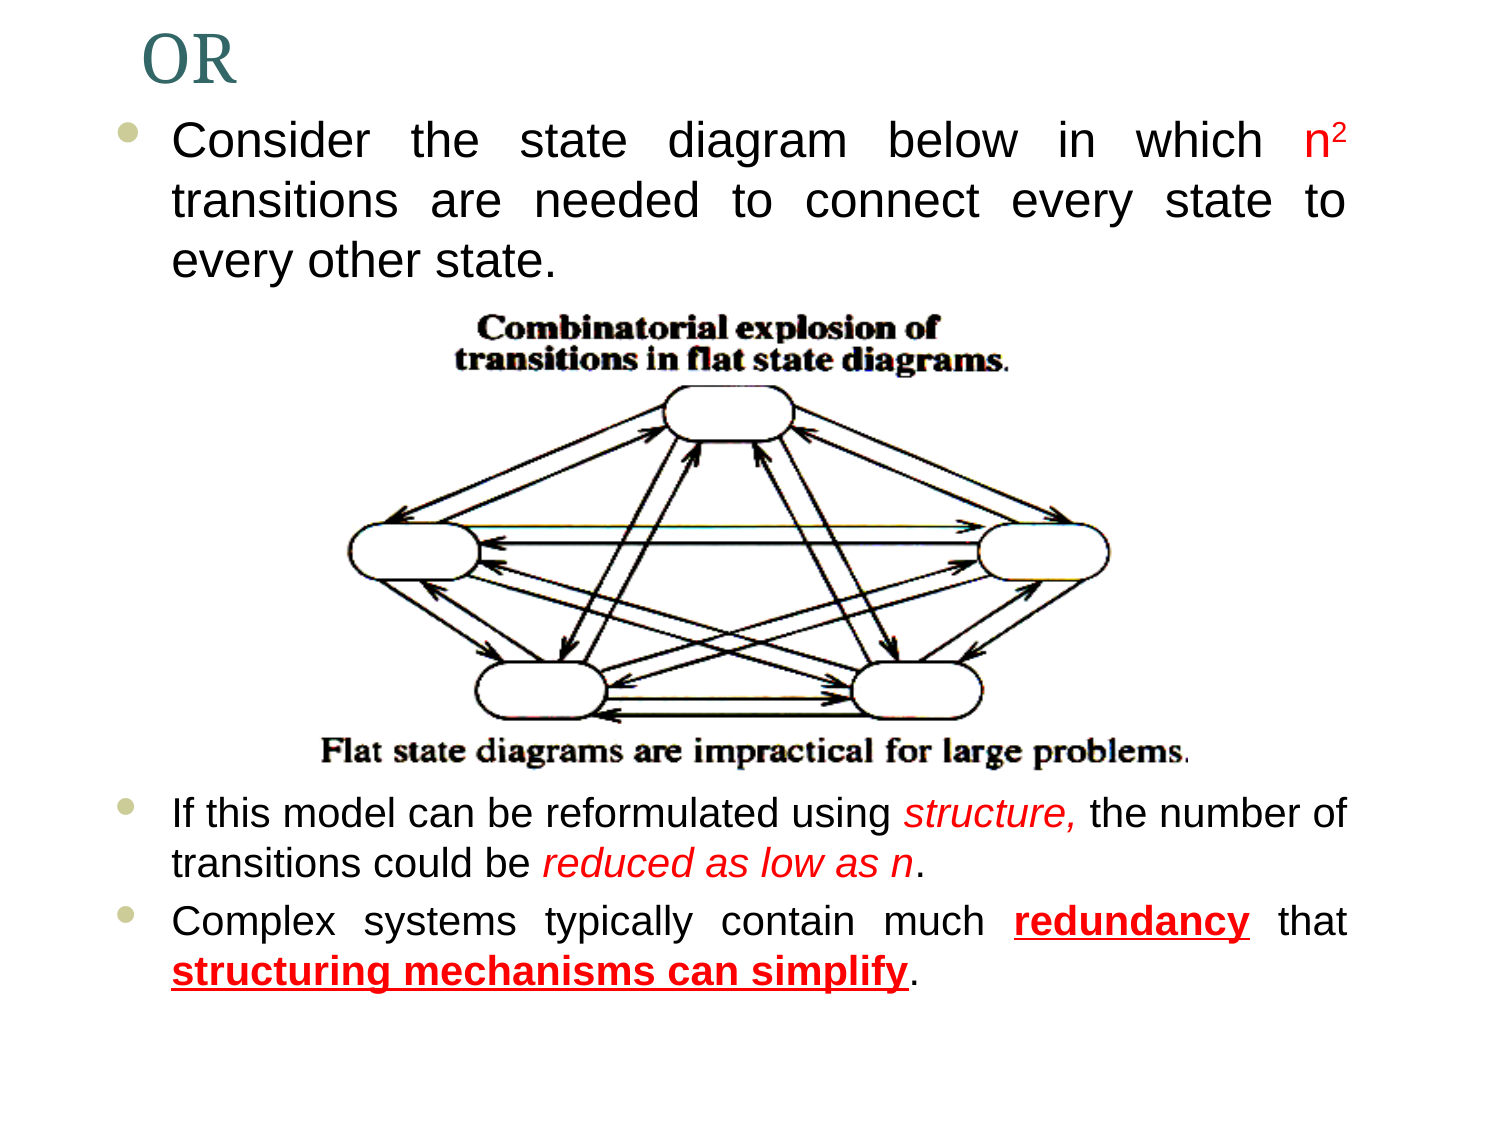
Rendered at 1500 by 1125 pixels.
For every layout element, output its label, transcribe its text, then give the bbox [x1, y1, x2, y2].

picture [274, 299, 1188, 776]
title OR [125, 0, 1388, 188]
list Consider the state diagram below in which n2 transitions are needed to connect every state to every other state. If this model can be reformulated using structure, the number of transitions could be reduced as low as n. Complex systems typically contain much redundancy that structuring mechanisms can simplify. [99, 99, 1363, 763]
